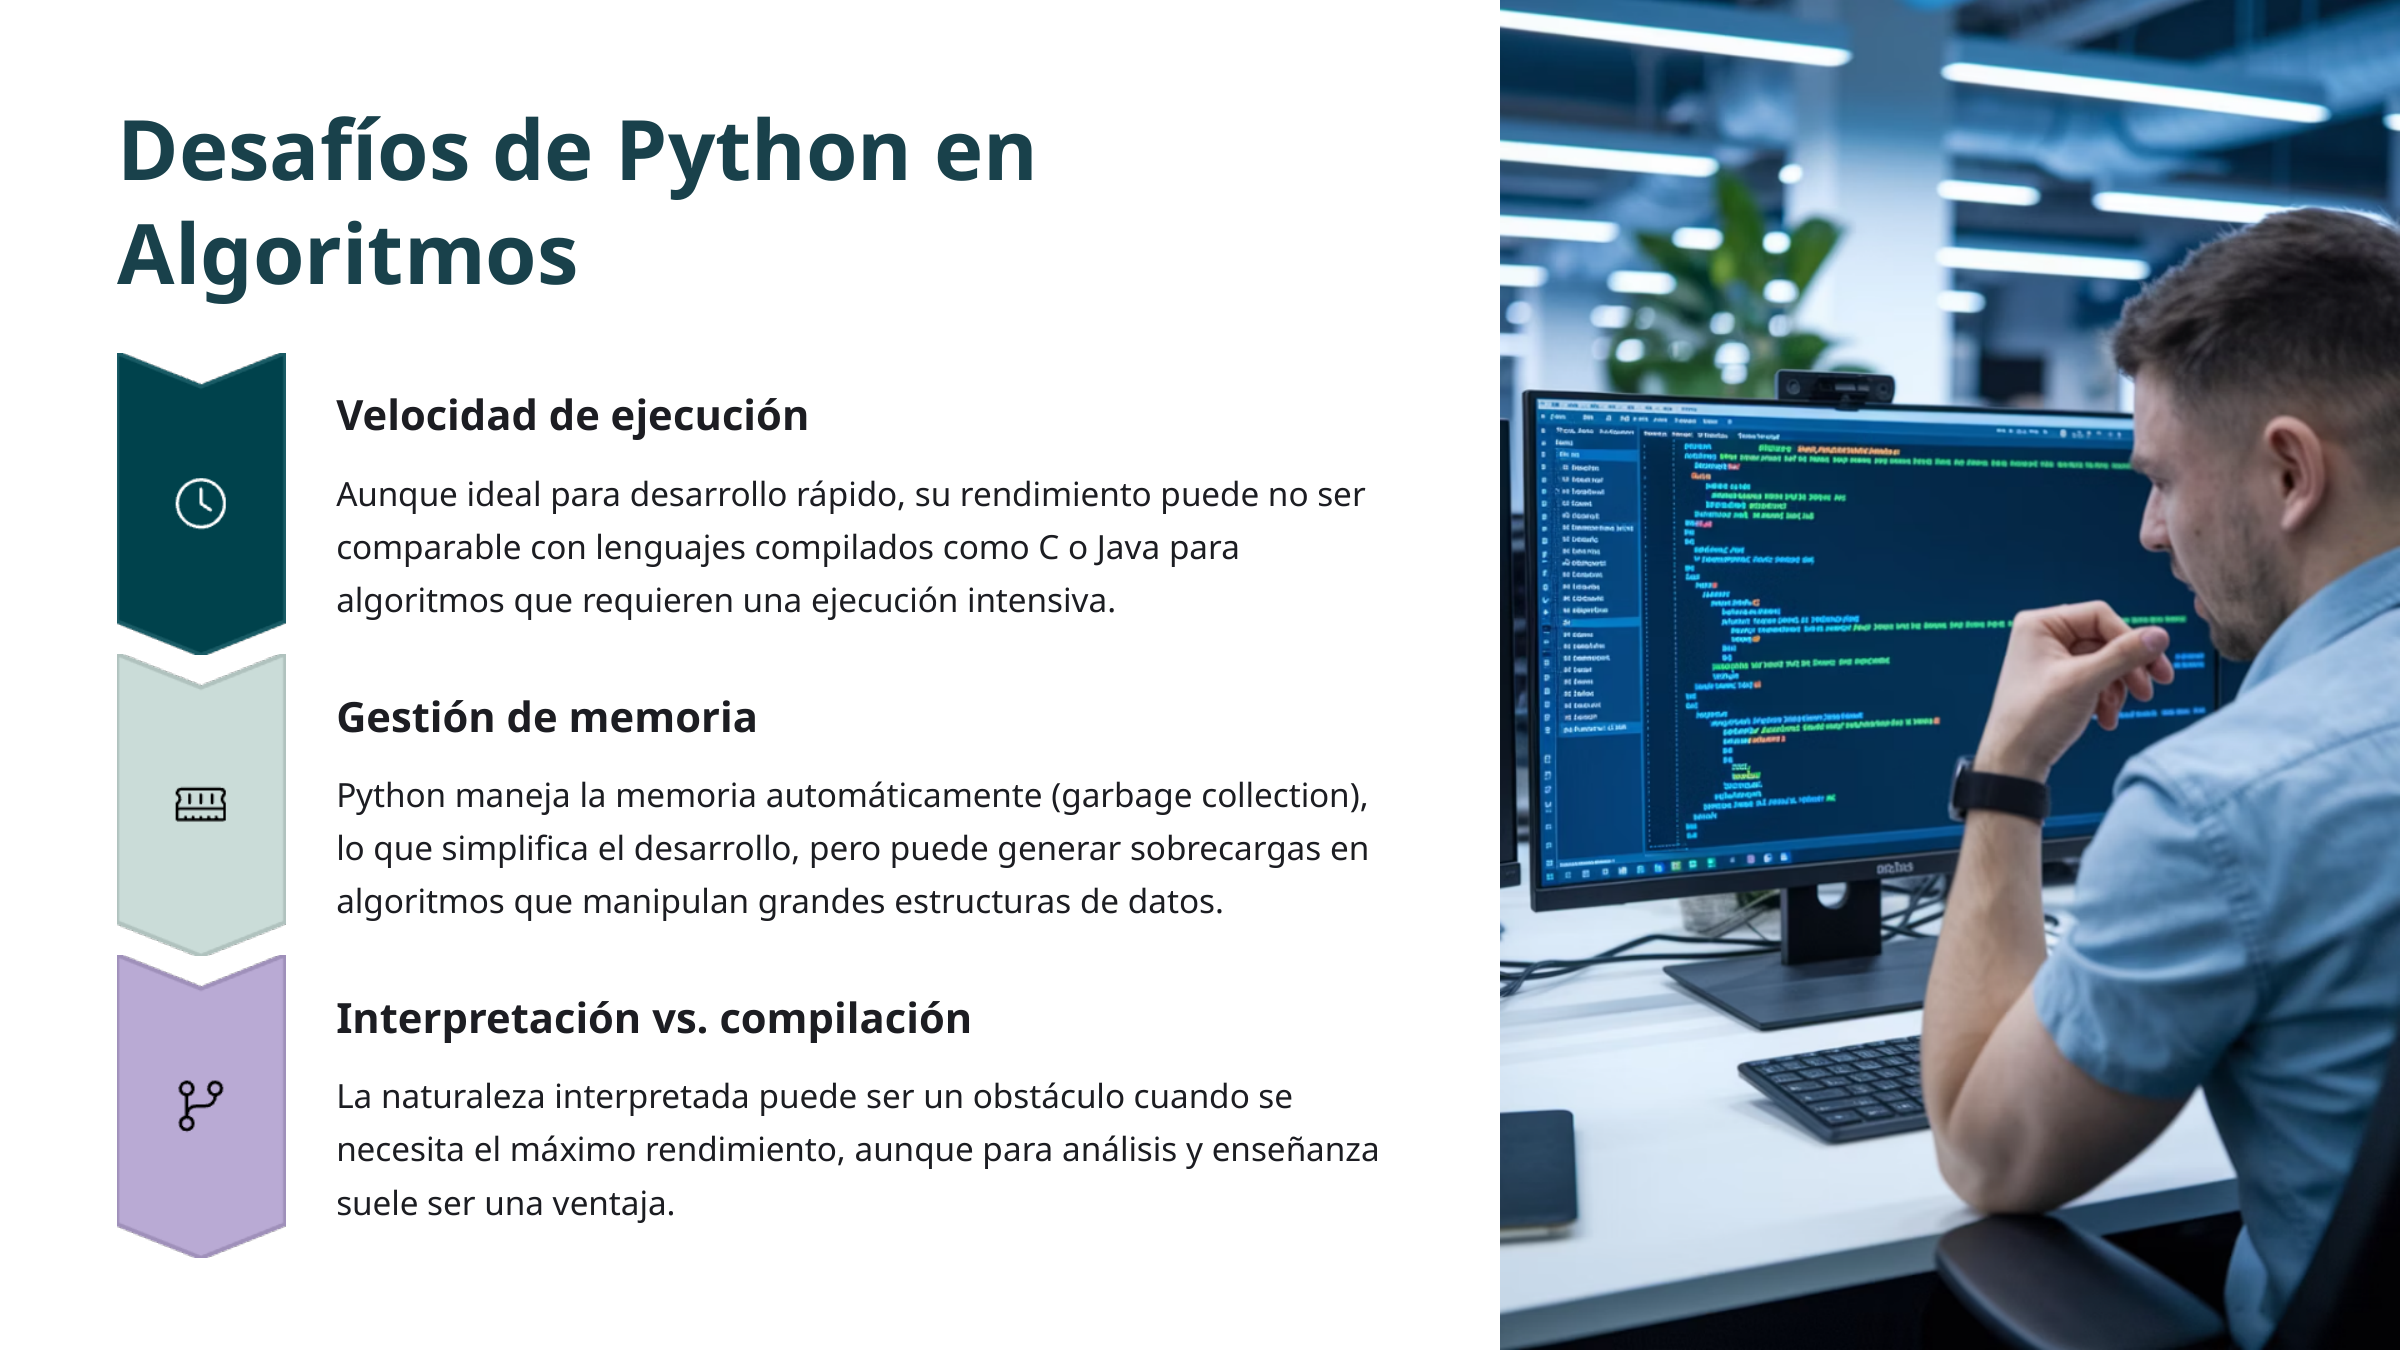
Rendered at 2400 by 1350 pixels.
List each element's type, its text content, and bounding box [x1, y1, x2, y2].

text_box Desafíos de Python en Algoritmos [117, 92, 1383, 303]
picture [1499, 0, 2400, 1350]
text_box Gestión de memoria [336, 688, 757, 741]
text_box Python maneja la memoria automáticamente (garbage collection), lo que simplifica el desarrollo, pero puede generar sobrecargas en algoritmos que manipulan grandes estructuras de datos. [336, 760, 1383, 923]
picture [117, 353, 286, 1258]
text_box La naturaleza interpretada puede ser un obstáculo cuando se necesita el máximo rendimiento, aunque para análisis y enseñanza suele ser una ventaja. [336, 1062, 1383, 1224]
text_box Velocidad de ejecución [336, 386, 794, 440]
text_box Interpretación vs. compilación [336, 989, 930, 1043]
text_box Aunque ideal para desarrollo rápido, su rendimiento puede no ser comparable con lenguajes compilados como C o Java para algoritmos que requieren una ejecución intensiva. [336, 459, 1383, 621]
